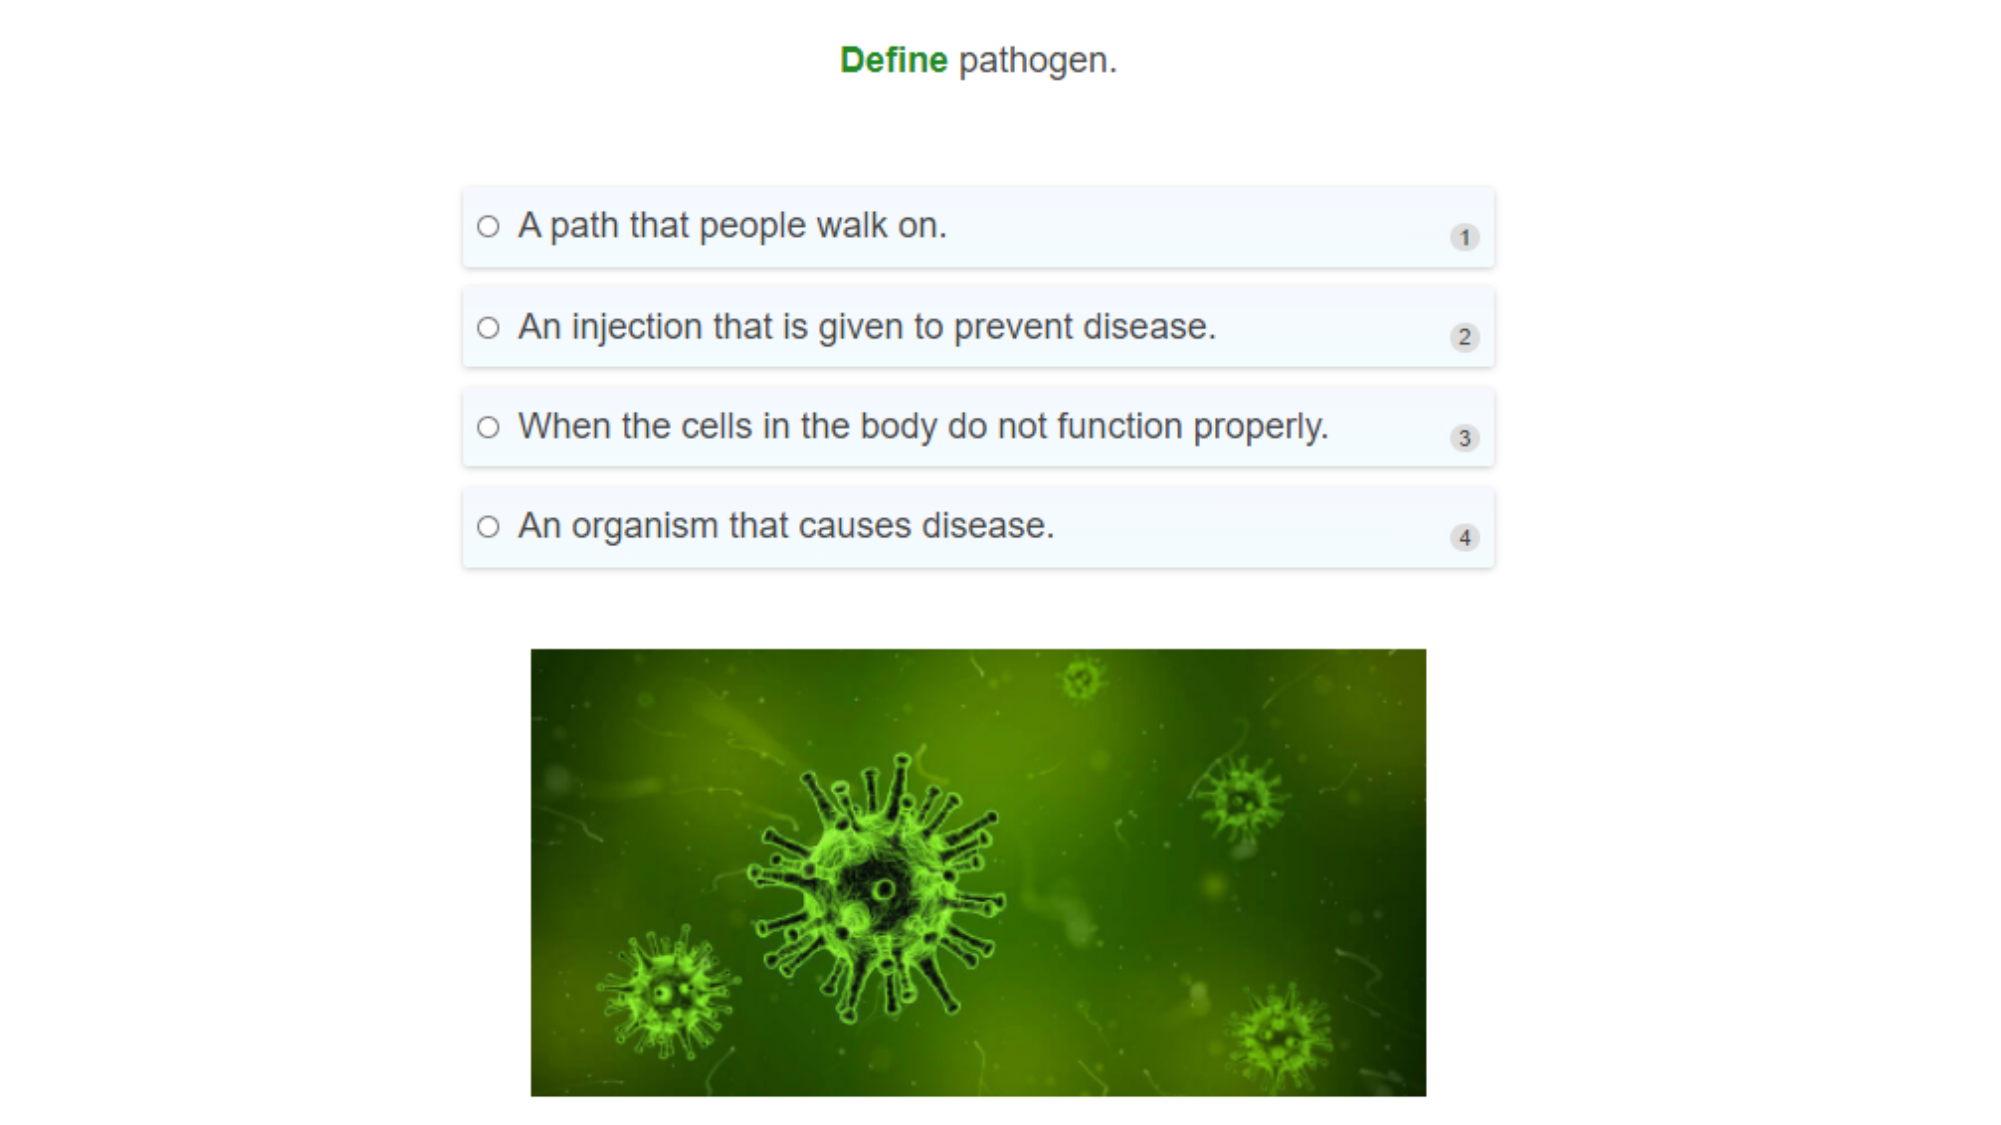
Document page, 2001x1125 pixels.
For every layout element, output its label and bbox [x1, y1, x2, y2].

picture [434, 3, 1594, 1125]
